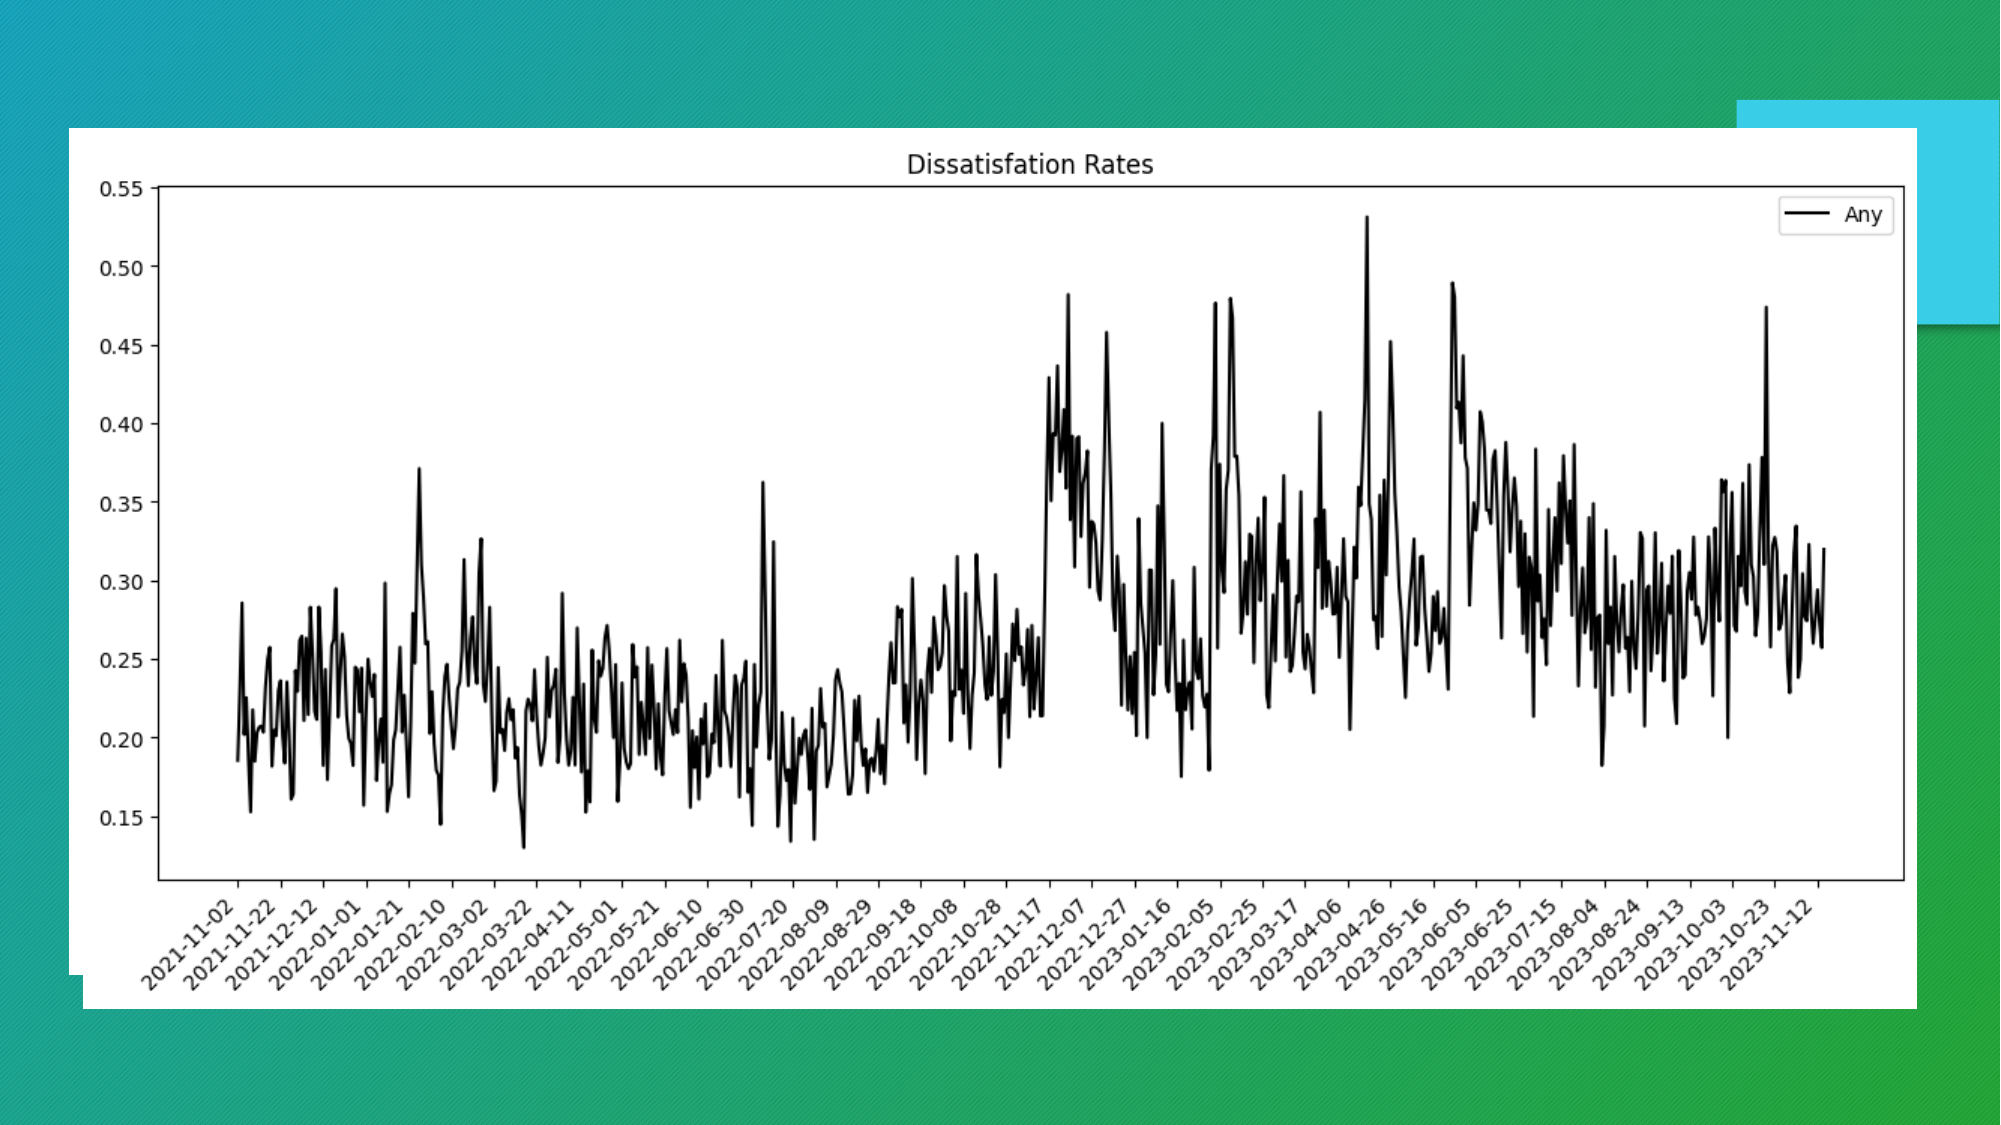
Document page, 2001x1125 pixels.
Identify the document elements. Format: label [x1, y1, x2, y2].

picture [69, 128, 2000, 1009]
